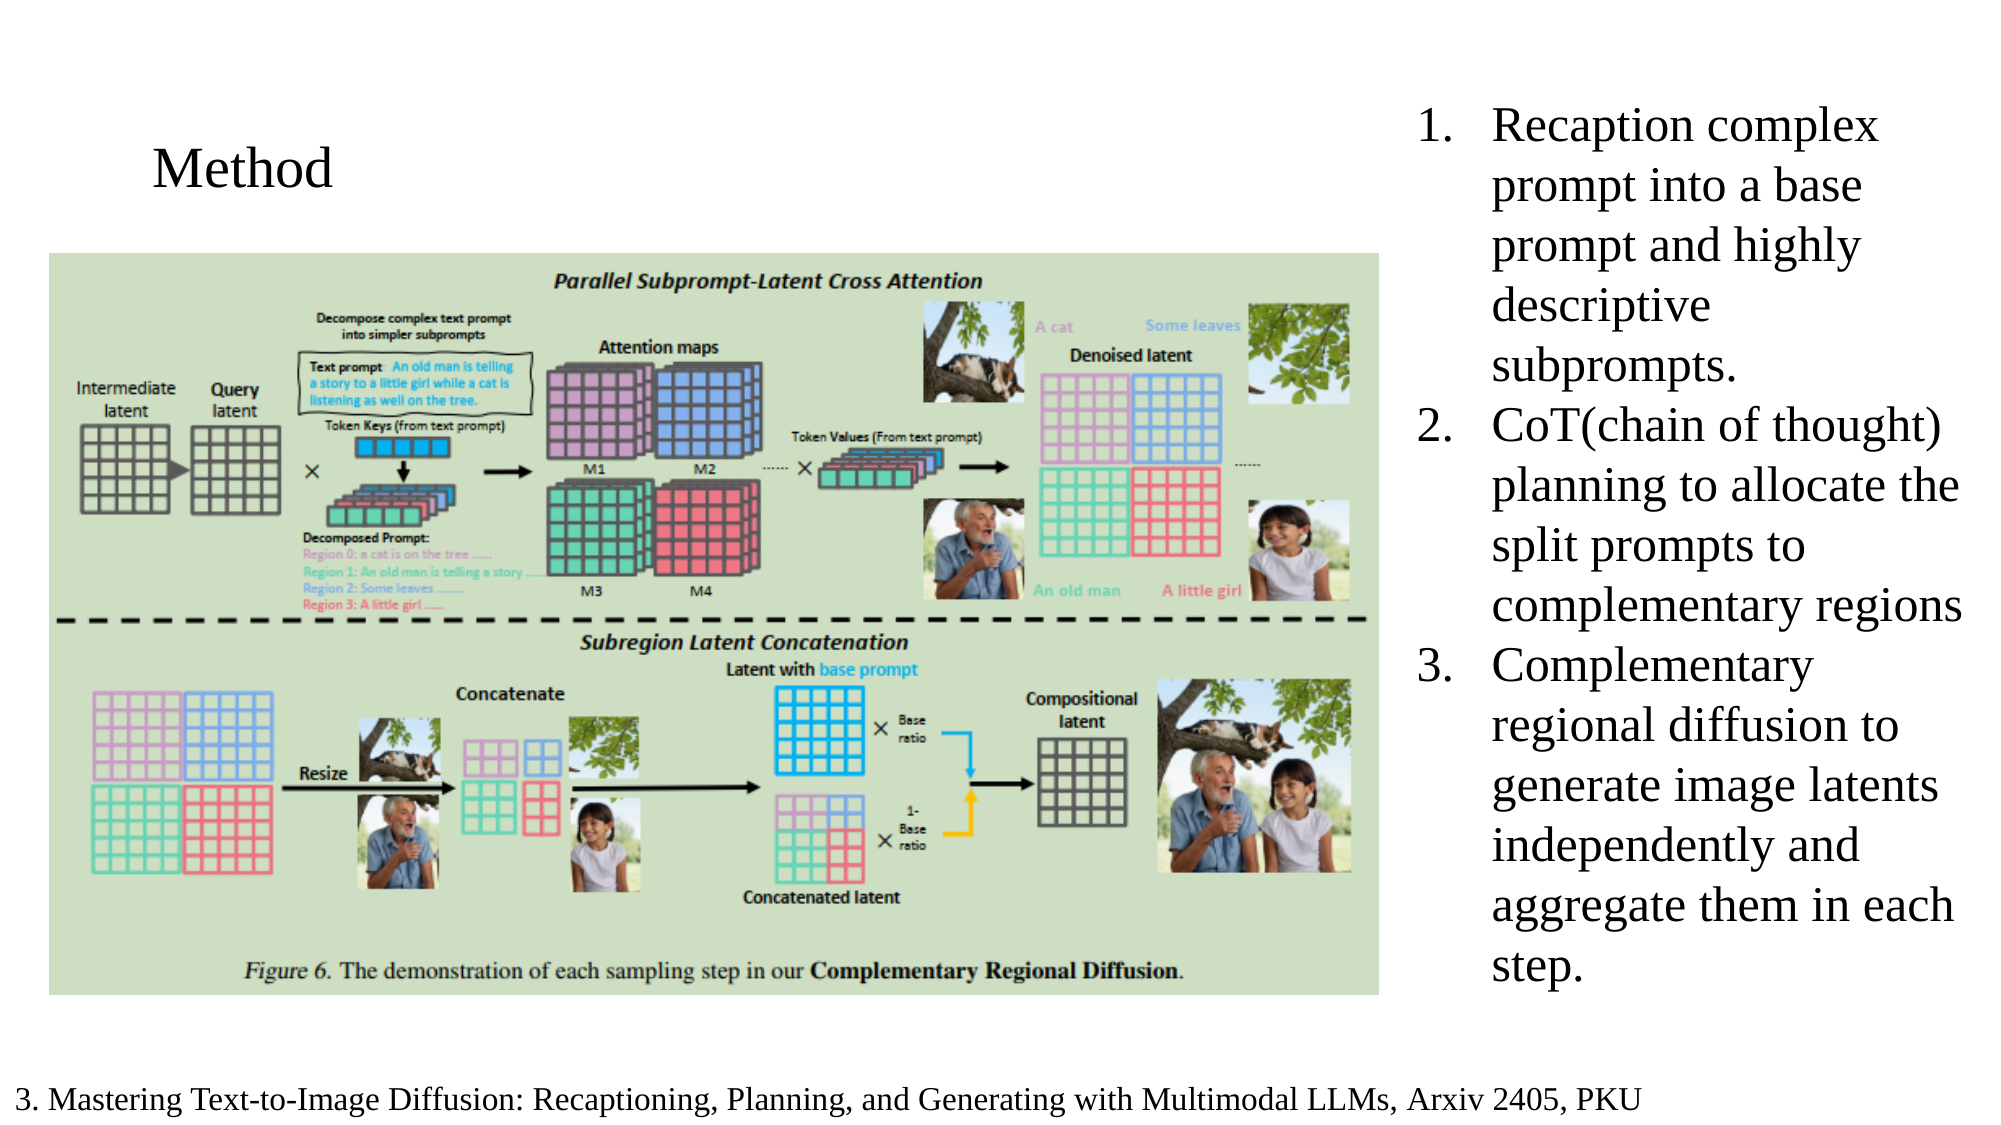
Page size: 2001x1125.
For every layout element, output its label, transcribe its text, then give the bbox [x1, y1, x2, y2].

text_box Recaption complex prompt into a base prompt and highly descriptive subprompts. CoT(chain of thought) planning to allocate the split prompts to complementary regions Complementary regional diffusion to generate image latents independently and aggregate them in each step. [1401, 84, 1979, 1059]
text_box 3. Mastering Text-to-Image Diffusion: Recaptioning, Planning, and Generating with Multimodal LLMs, Arxiv 2405, PKU [0, 1069, 1871, 1125]
picture [49, 253, 1379, 995]
title Method [137, 59, 1863, 278]
